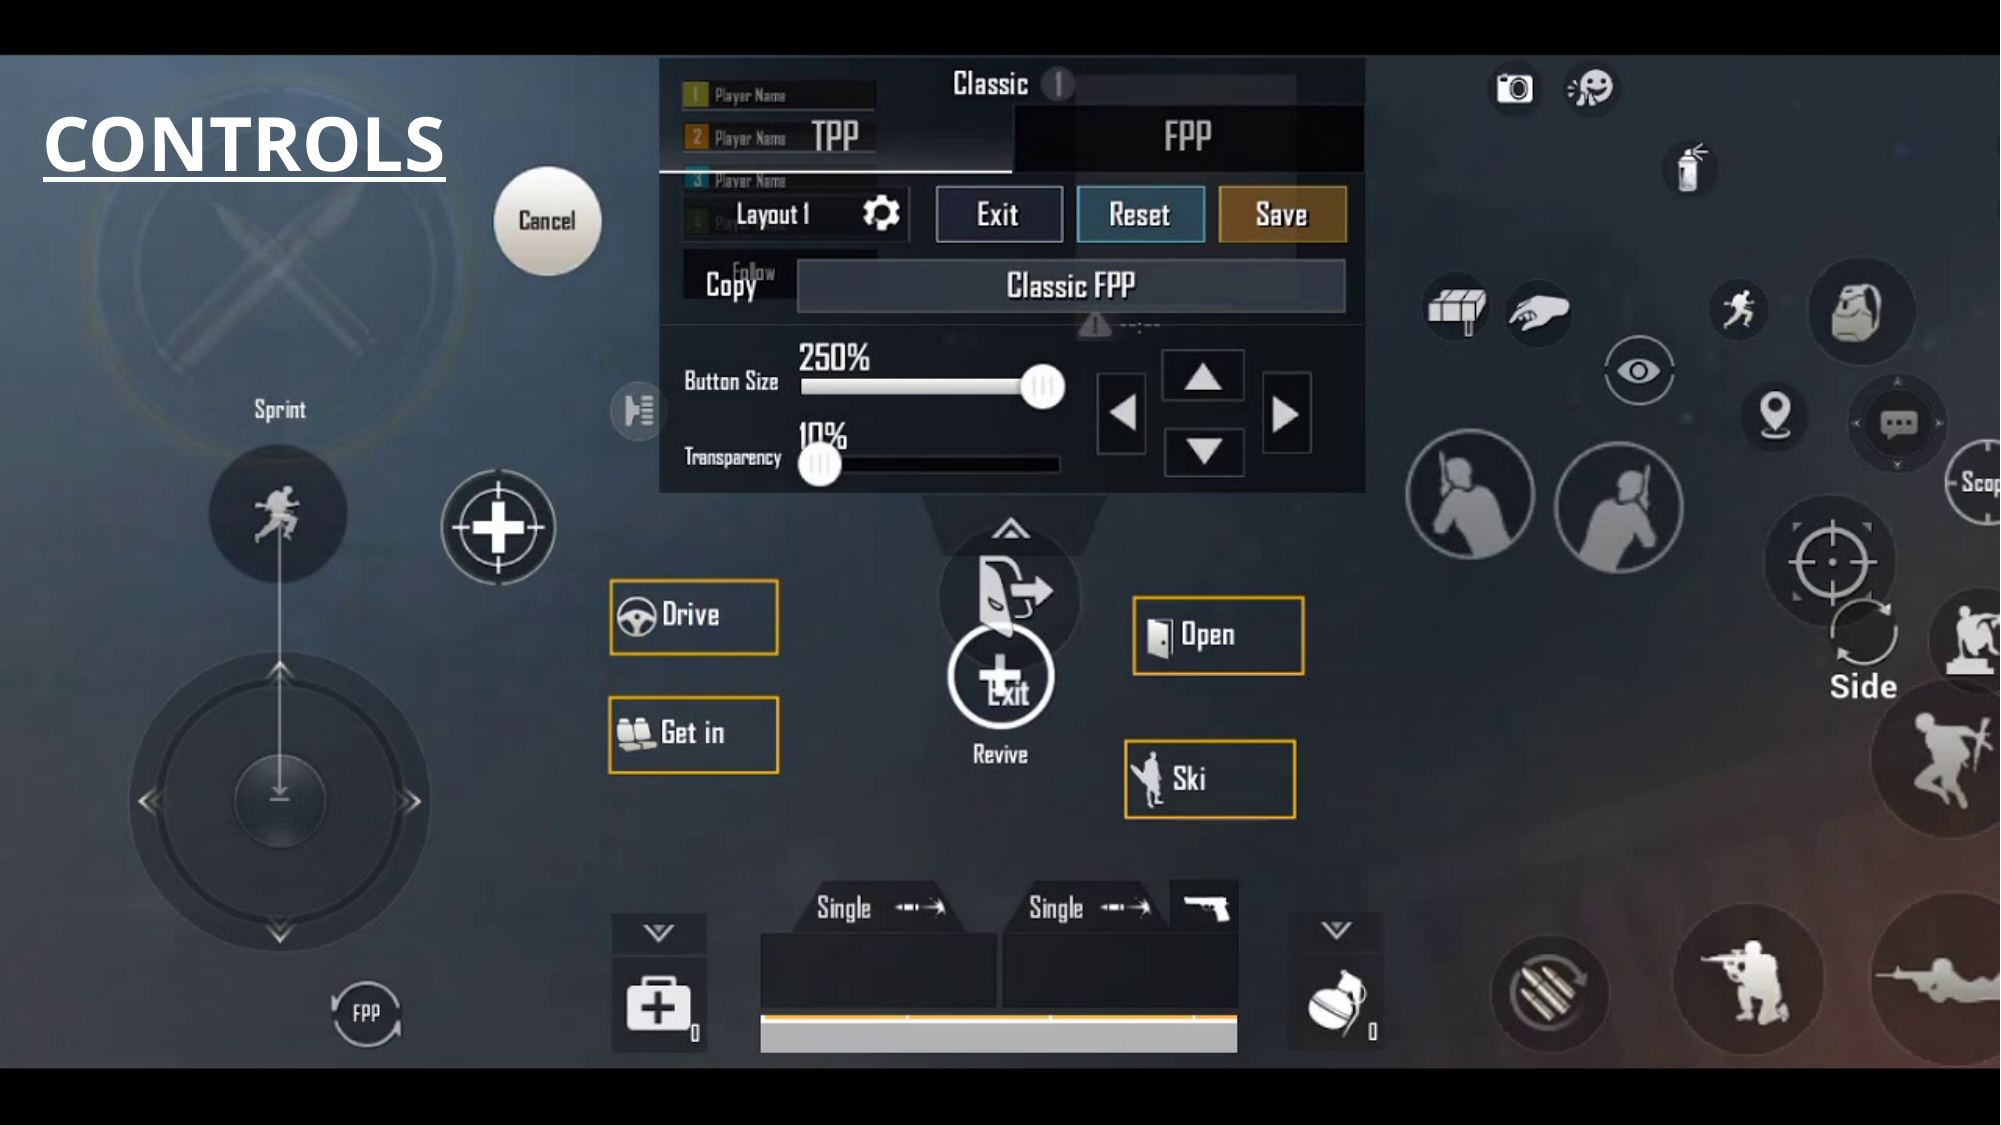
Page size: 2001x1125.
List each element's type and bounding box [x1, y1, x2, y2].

list [0, 0, 2000, 1125]
